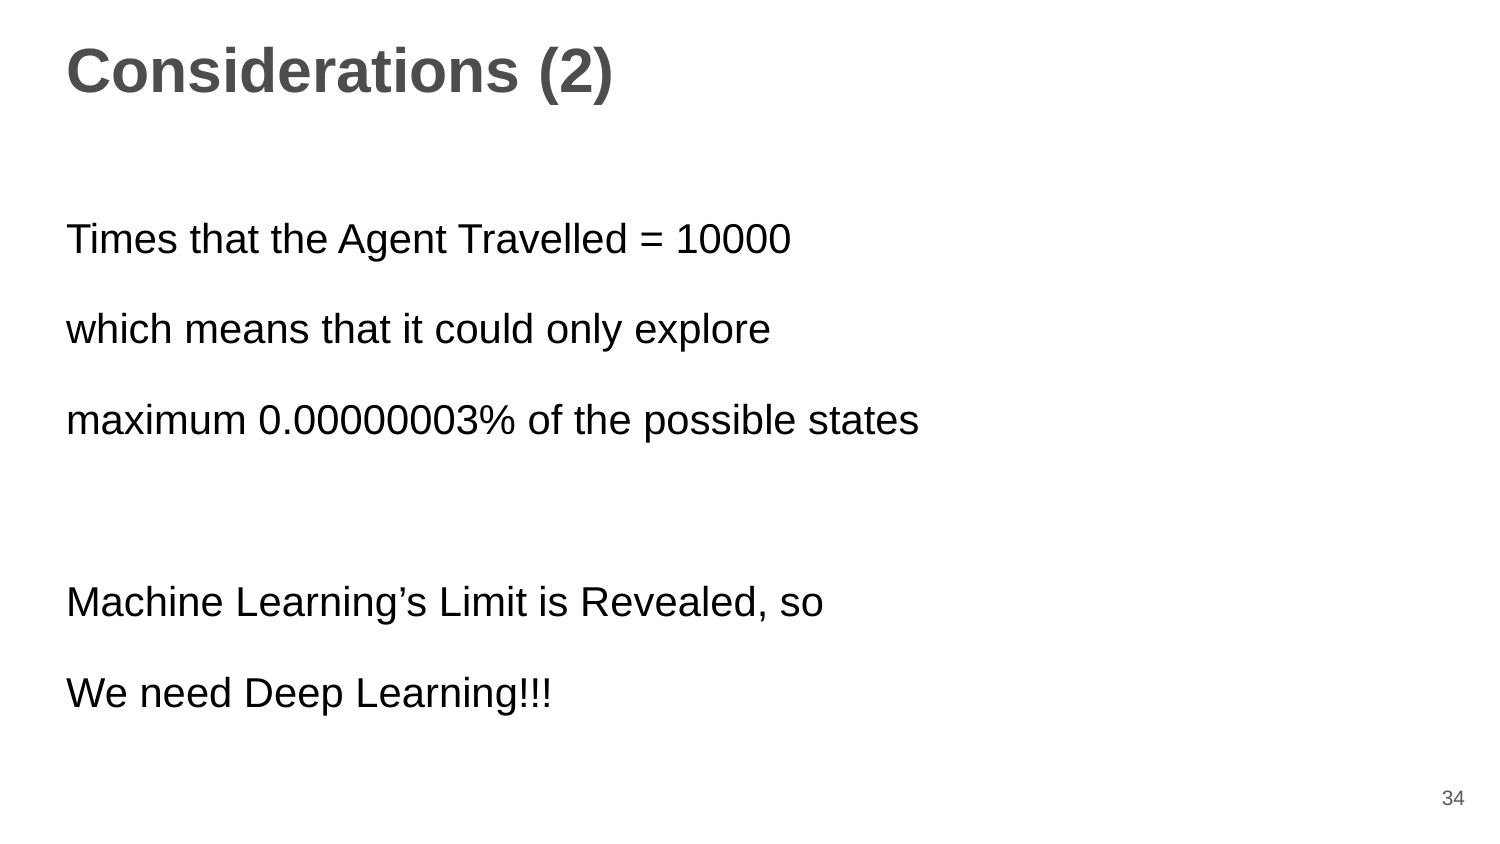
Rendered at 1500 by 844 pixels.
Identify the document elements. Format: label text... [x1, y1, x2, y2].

list Times that the Agent Travelled = 10000 which means that it could only explore maximum 0.00000003% of the possible states Machine Learning’s Limit is Revealed, so We need Deep Learning!!! [51, 189, 1449, 750]
title Considerations (2) [51, 15, 1449, 110]
slide_number 34 [1389, 764, 1480, 830]
